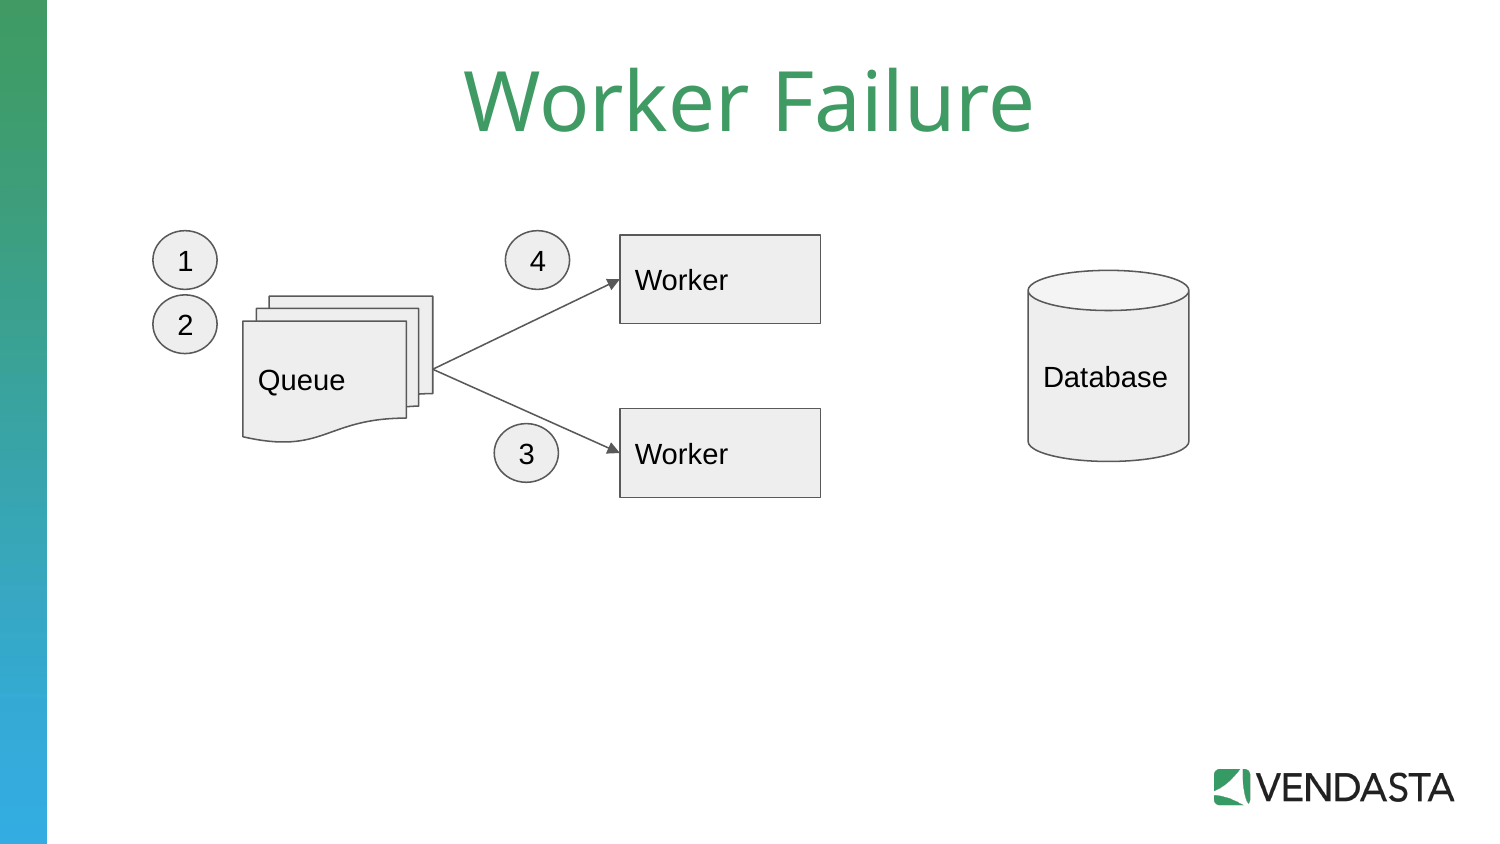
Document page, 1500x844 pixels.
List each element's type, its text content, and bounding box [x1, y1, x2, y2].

text_box Worker [619, 234, 821, 324]
text_box 1 [152, 230, 218, 290]
picture [1188, 747, 1480, 827]
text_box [1029, 270, 1188, 310]
text_box 3 [495, 462, 557, 483]
text_box 4 [505, 230, 570, 277]
picture [0, 0, 48, 844]
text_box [432, 369, 621, 454]
text_box 2 [152, 294, 218, 354]
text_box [432, 278, 621, 368]
text_box Worker Failure [48, 0, 1462, 197]
text_box Database [1028, 270, 1189, 462]
text_box Worker [619, 408, 821, 498]
text_box Queue [242, 296, 427, 442]
